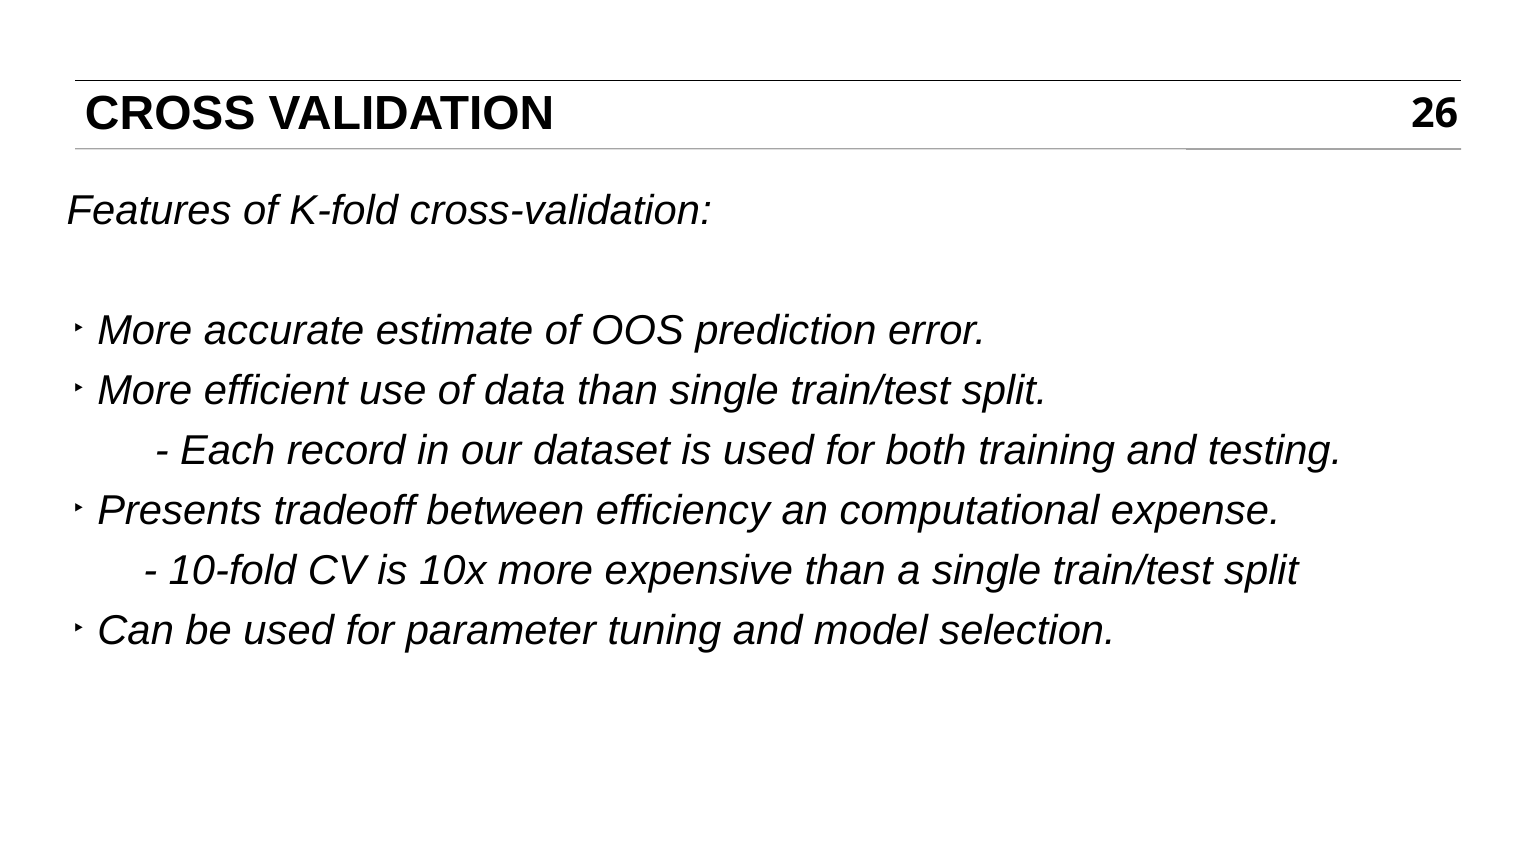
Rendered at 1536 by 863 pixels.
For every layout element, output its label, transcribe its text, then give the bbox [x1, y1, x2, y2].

text_box Features of K-fold cross-validation: More accurate estimate of OOS prediction error. More efficient use of data than single train/test split. - Each record in our dataset is used for both training and testing. Presents tradeoff between efficiency an computational expense. - 10-fold CV is 10x more expensive than a single train/test split Can be used for parameter tuning and model selection. [59, 165, 1351, 660]
slide_number 26 [1410, 85, 1465, 144]
title CROSS VALIDATION [76, 82, 1369, 251]
